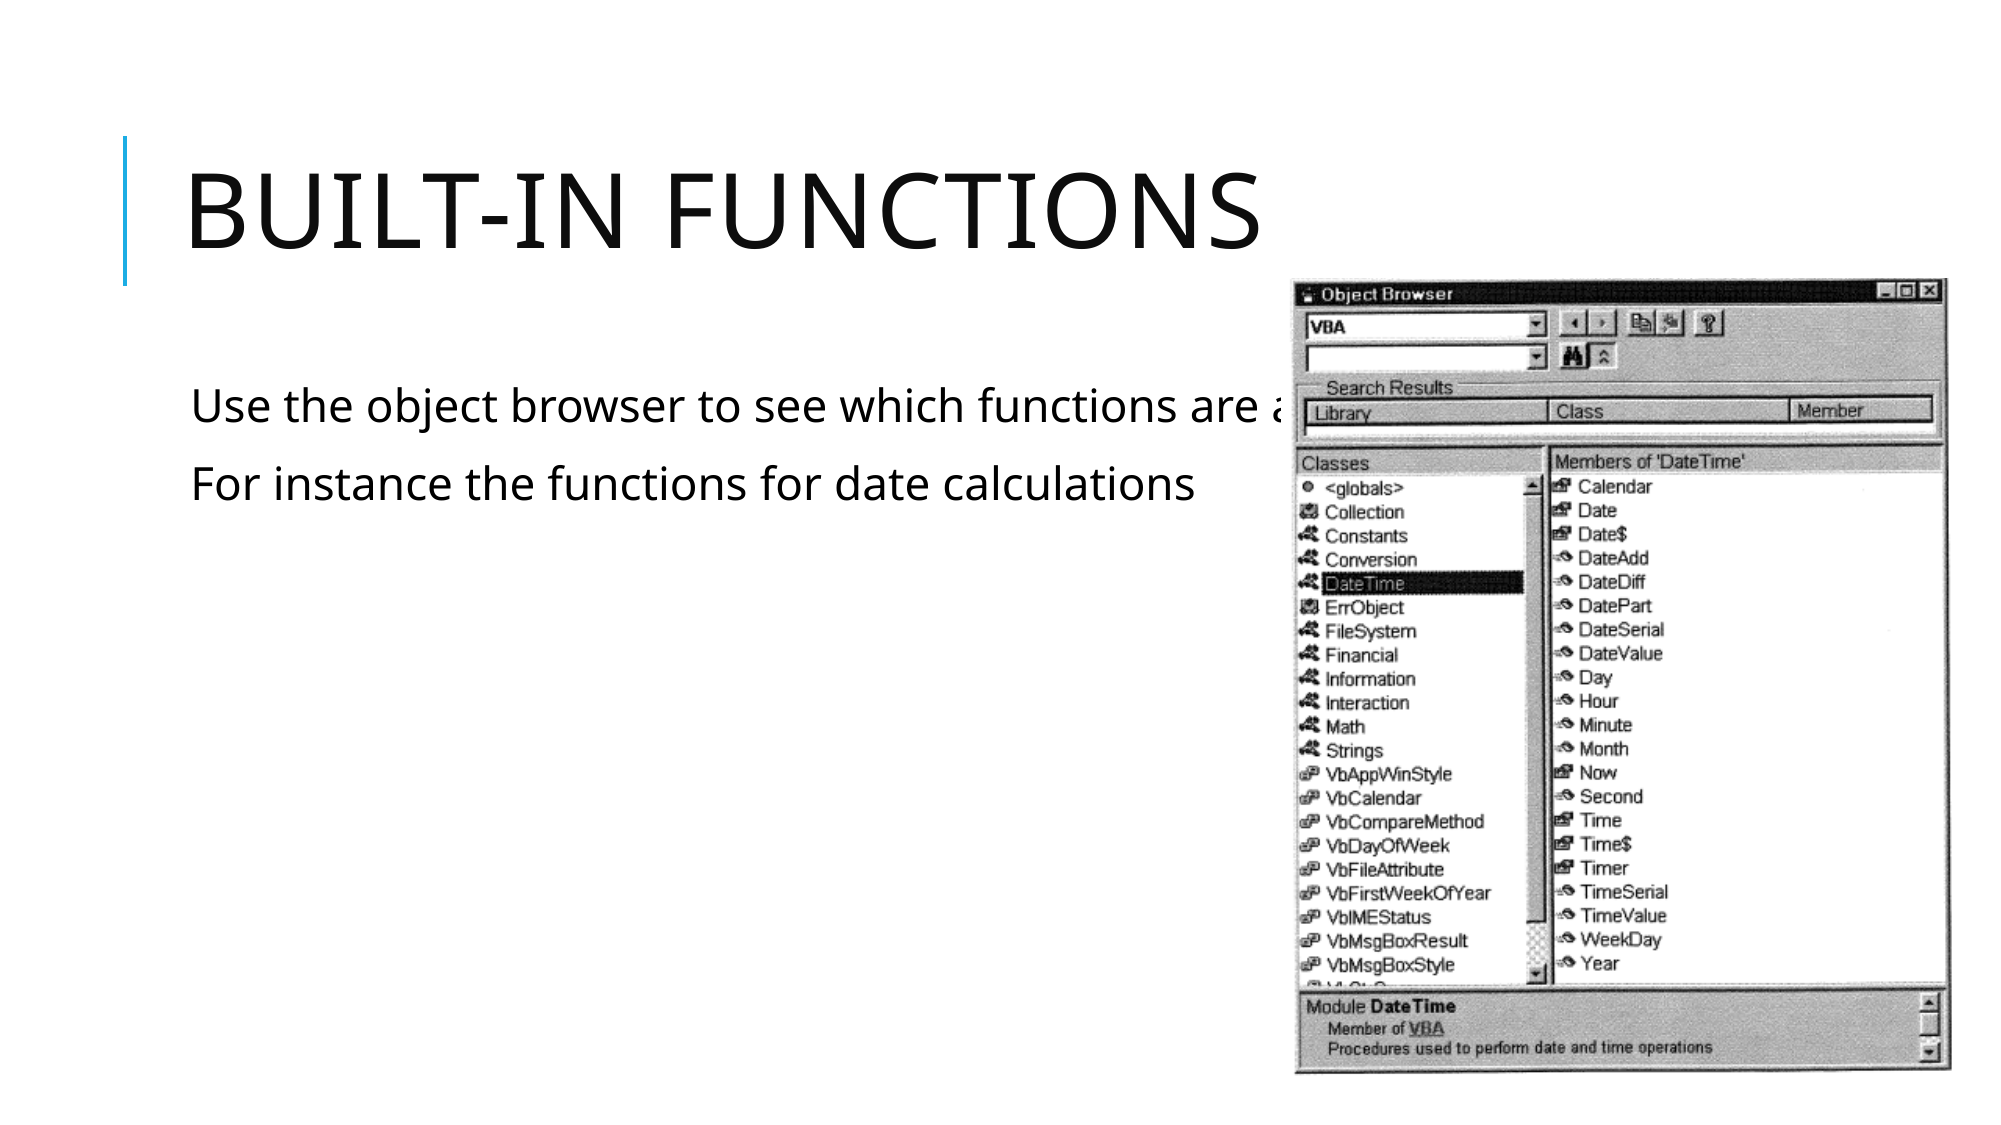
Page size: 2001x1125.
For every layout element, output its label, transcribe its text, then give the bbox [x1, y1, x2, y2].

picture [1280, 277, 1966, 1085]
title Built-in Functions [168, 96, 1763, 342]
list Use the object browser to see which functions are available For instance the functions for date calculations [168, 375, 1274, 1035]
